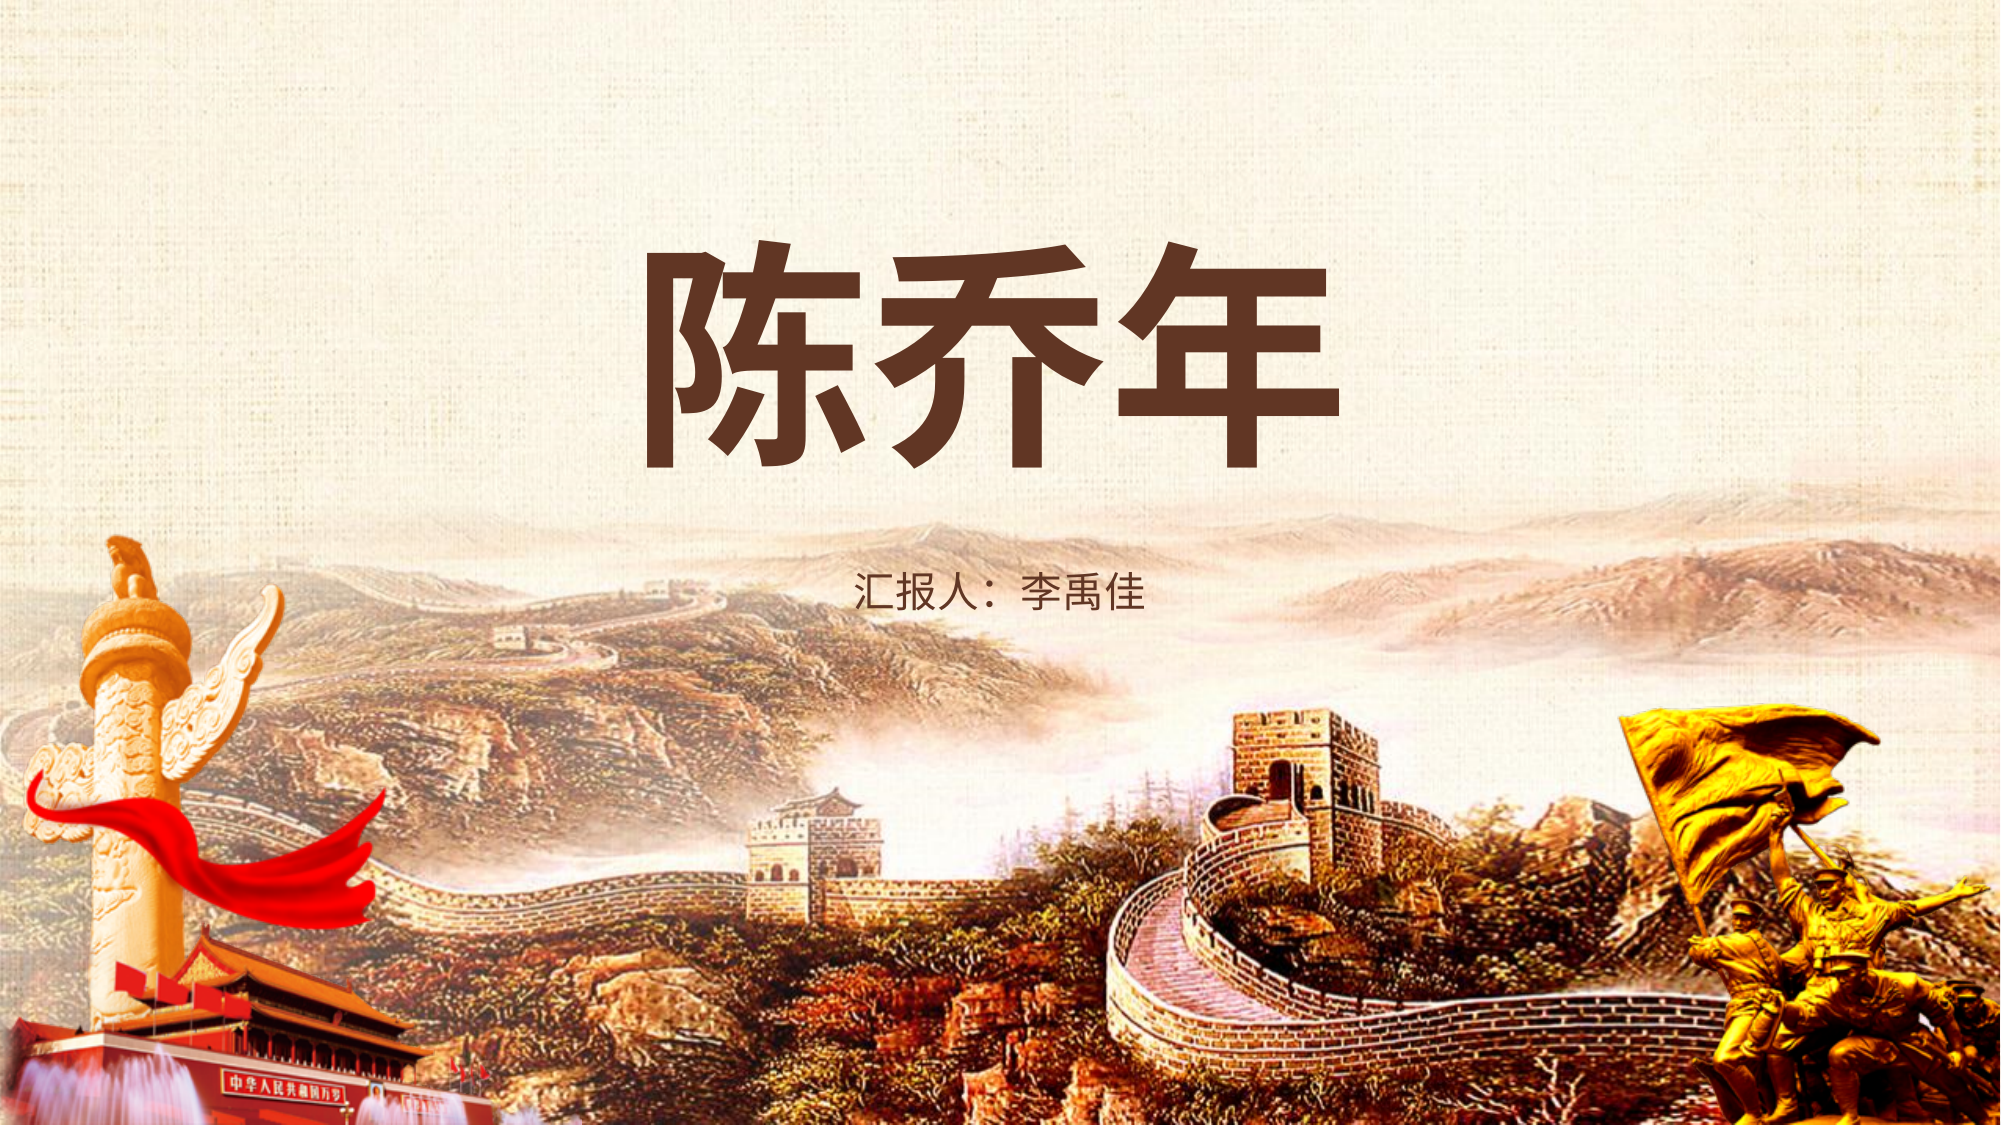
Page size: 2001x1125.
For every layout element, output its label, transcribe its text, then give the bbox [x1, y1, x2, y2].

picture [0, 0, 2001, 1125]
text_box 汇报人：李禹佳 [616, 558, 1383, 623]
text_box 陈乔年 [101, 139, 1880, 563]
